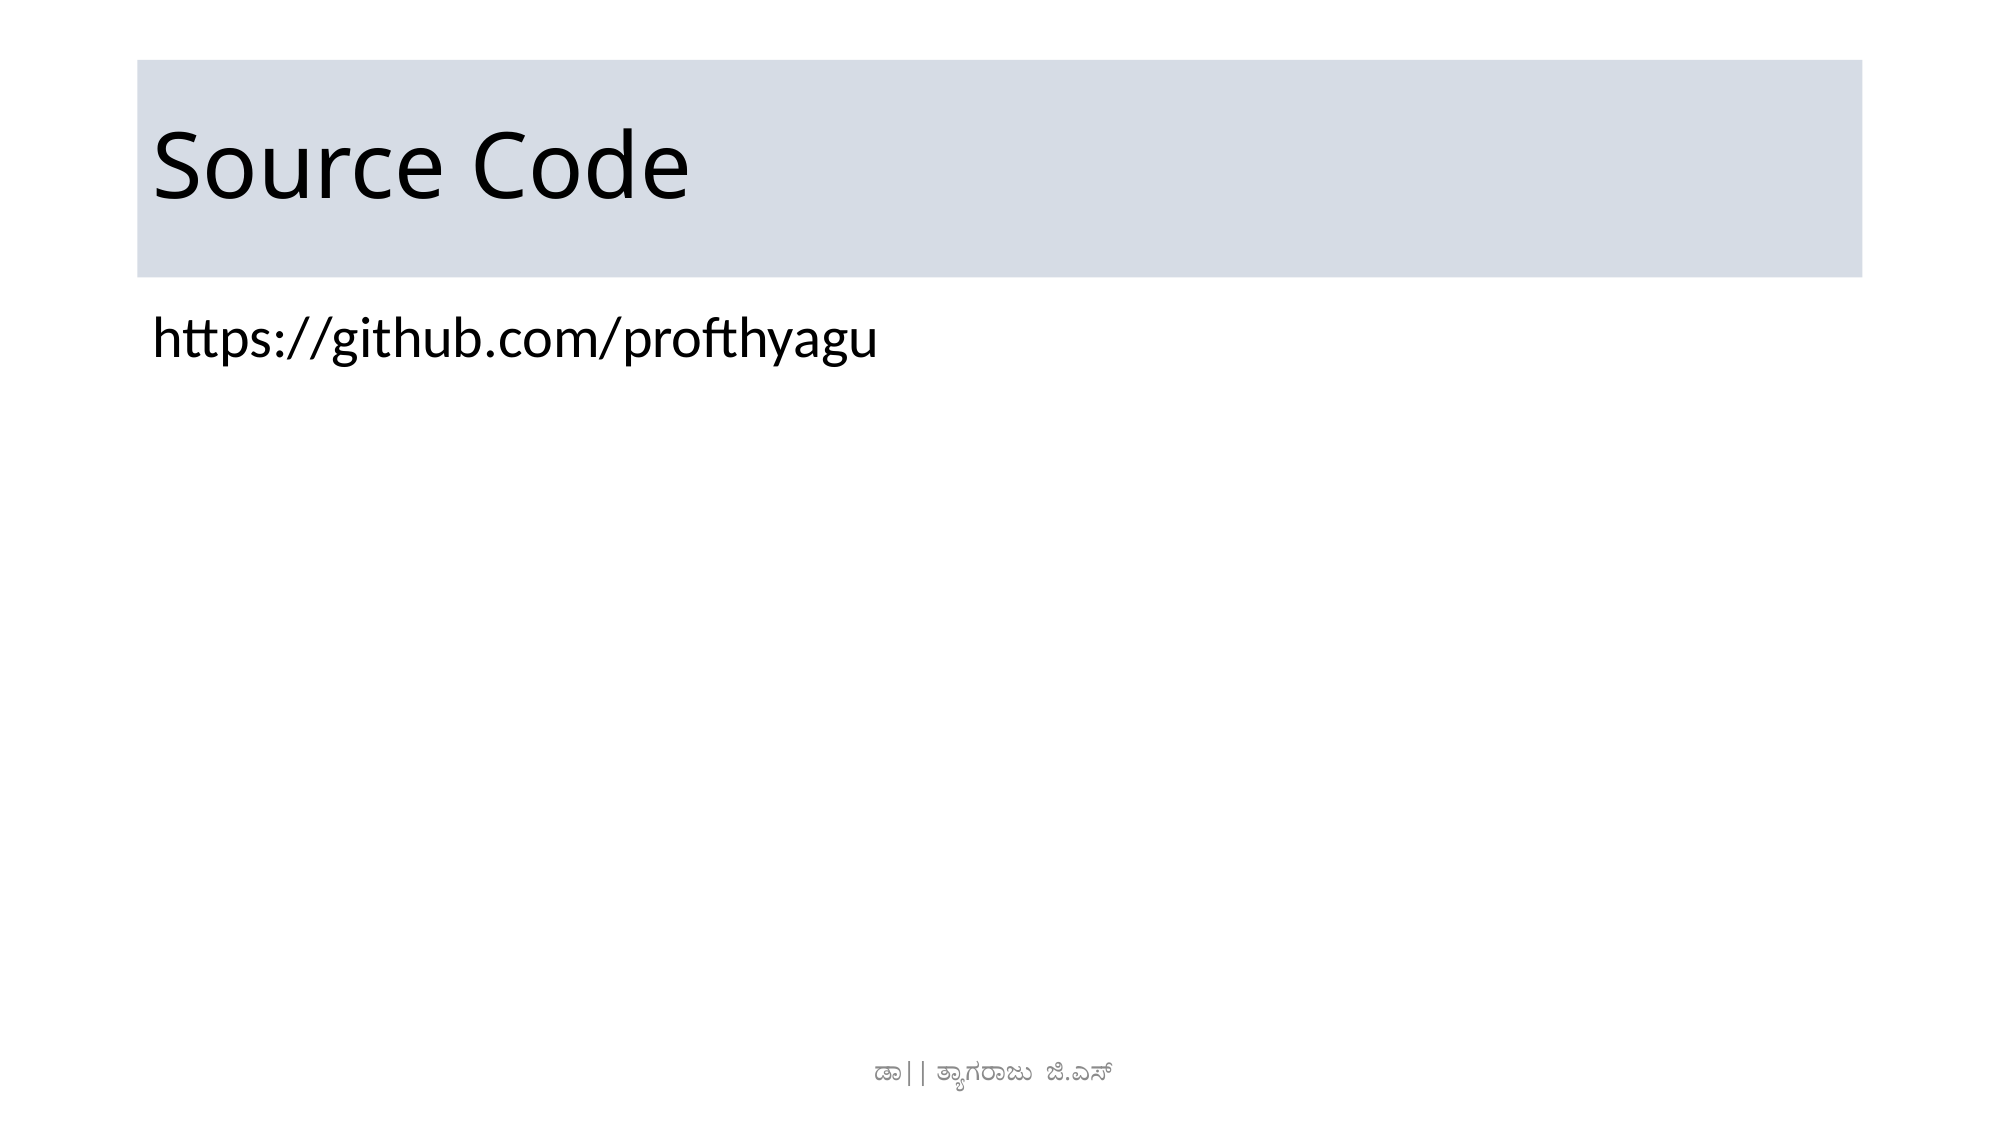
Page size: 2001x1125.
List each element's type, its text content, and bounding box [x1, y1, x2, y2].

title Source Code [137, 59, 1863, 278]
footer ಡಾ|| ತ್ಯಾಗರಾಜು ಜಿ.ಎಸ್ [662, 1042, 1338, 1103]
list https://github.com/profthyagu [137, 299, 1863, 1014]
